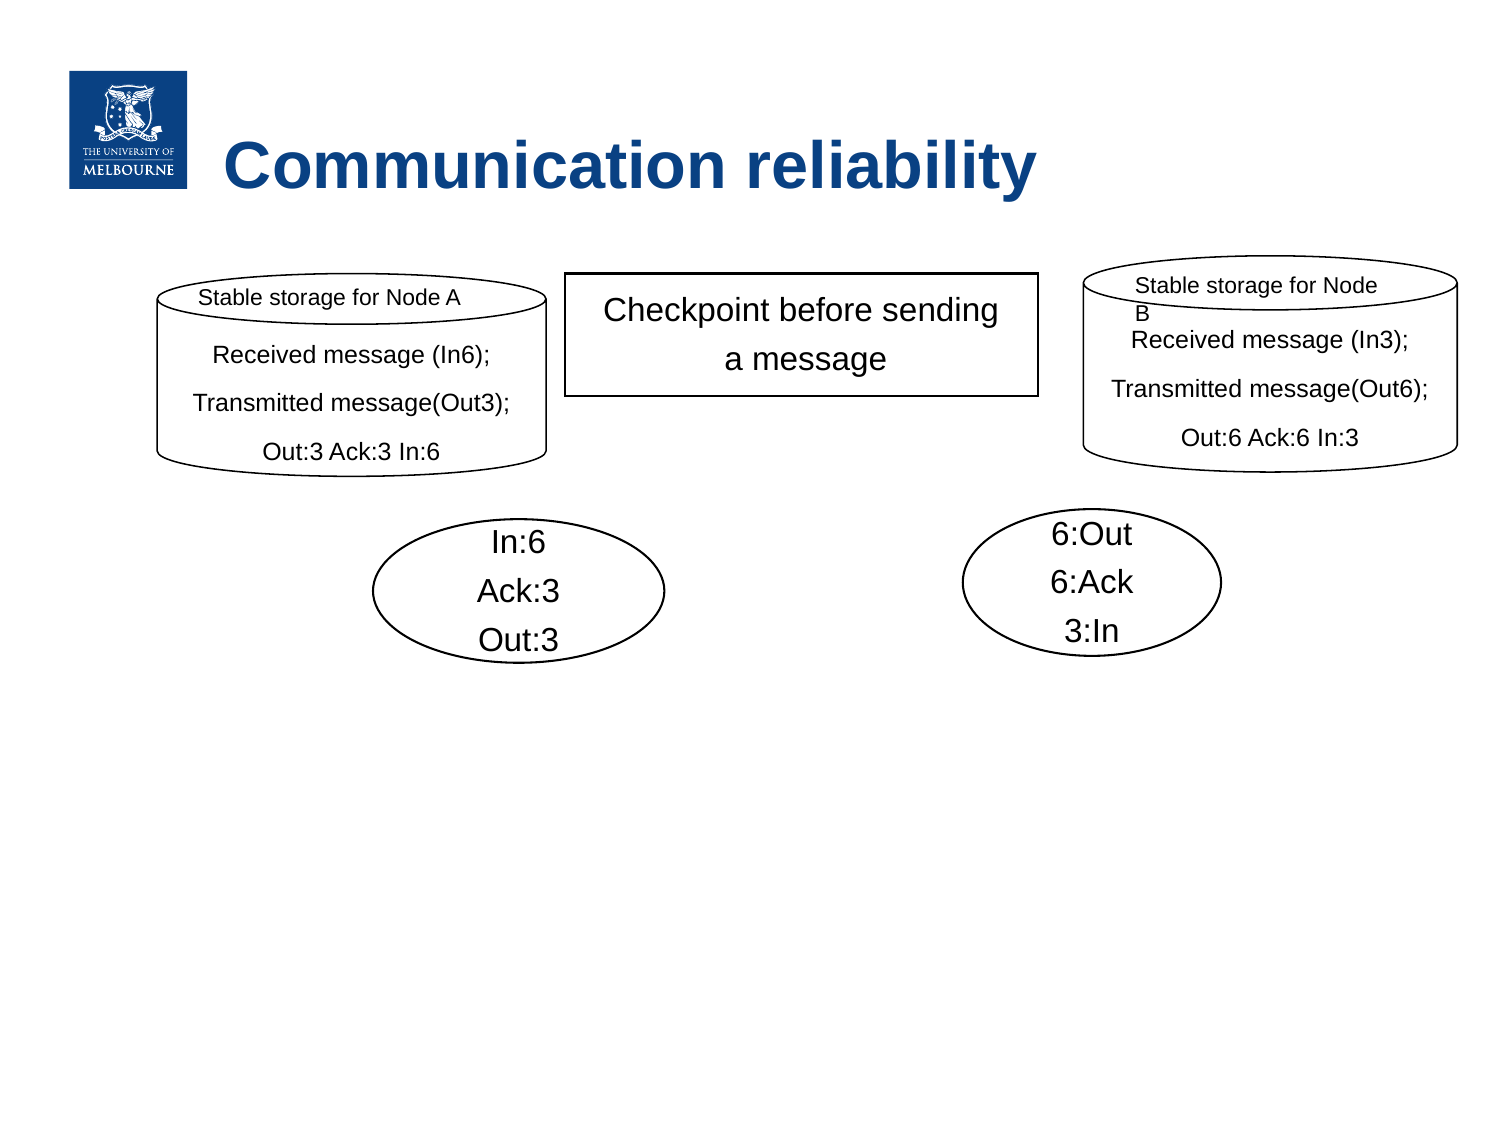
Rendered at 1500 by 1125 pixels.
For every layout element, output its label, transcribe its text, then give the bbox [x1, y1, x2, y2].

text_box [157, 255, 1458, 663]
title Communication reliability [208, 64, 1443, 211]
